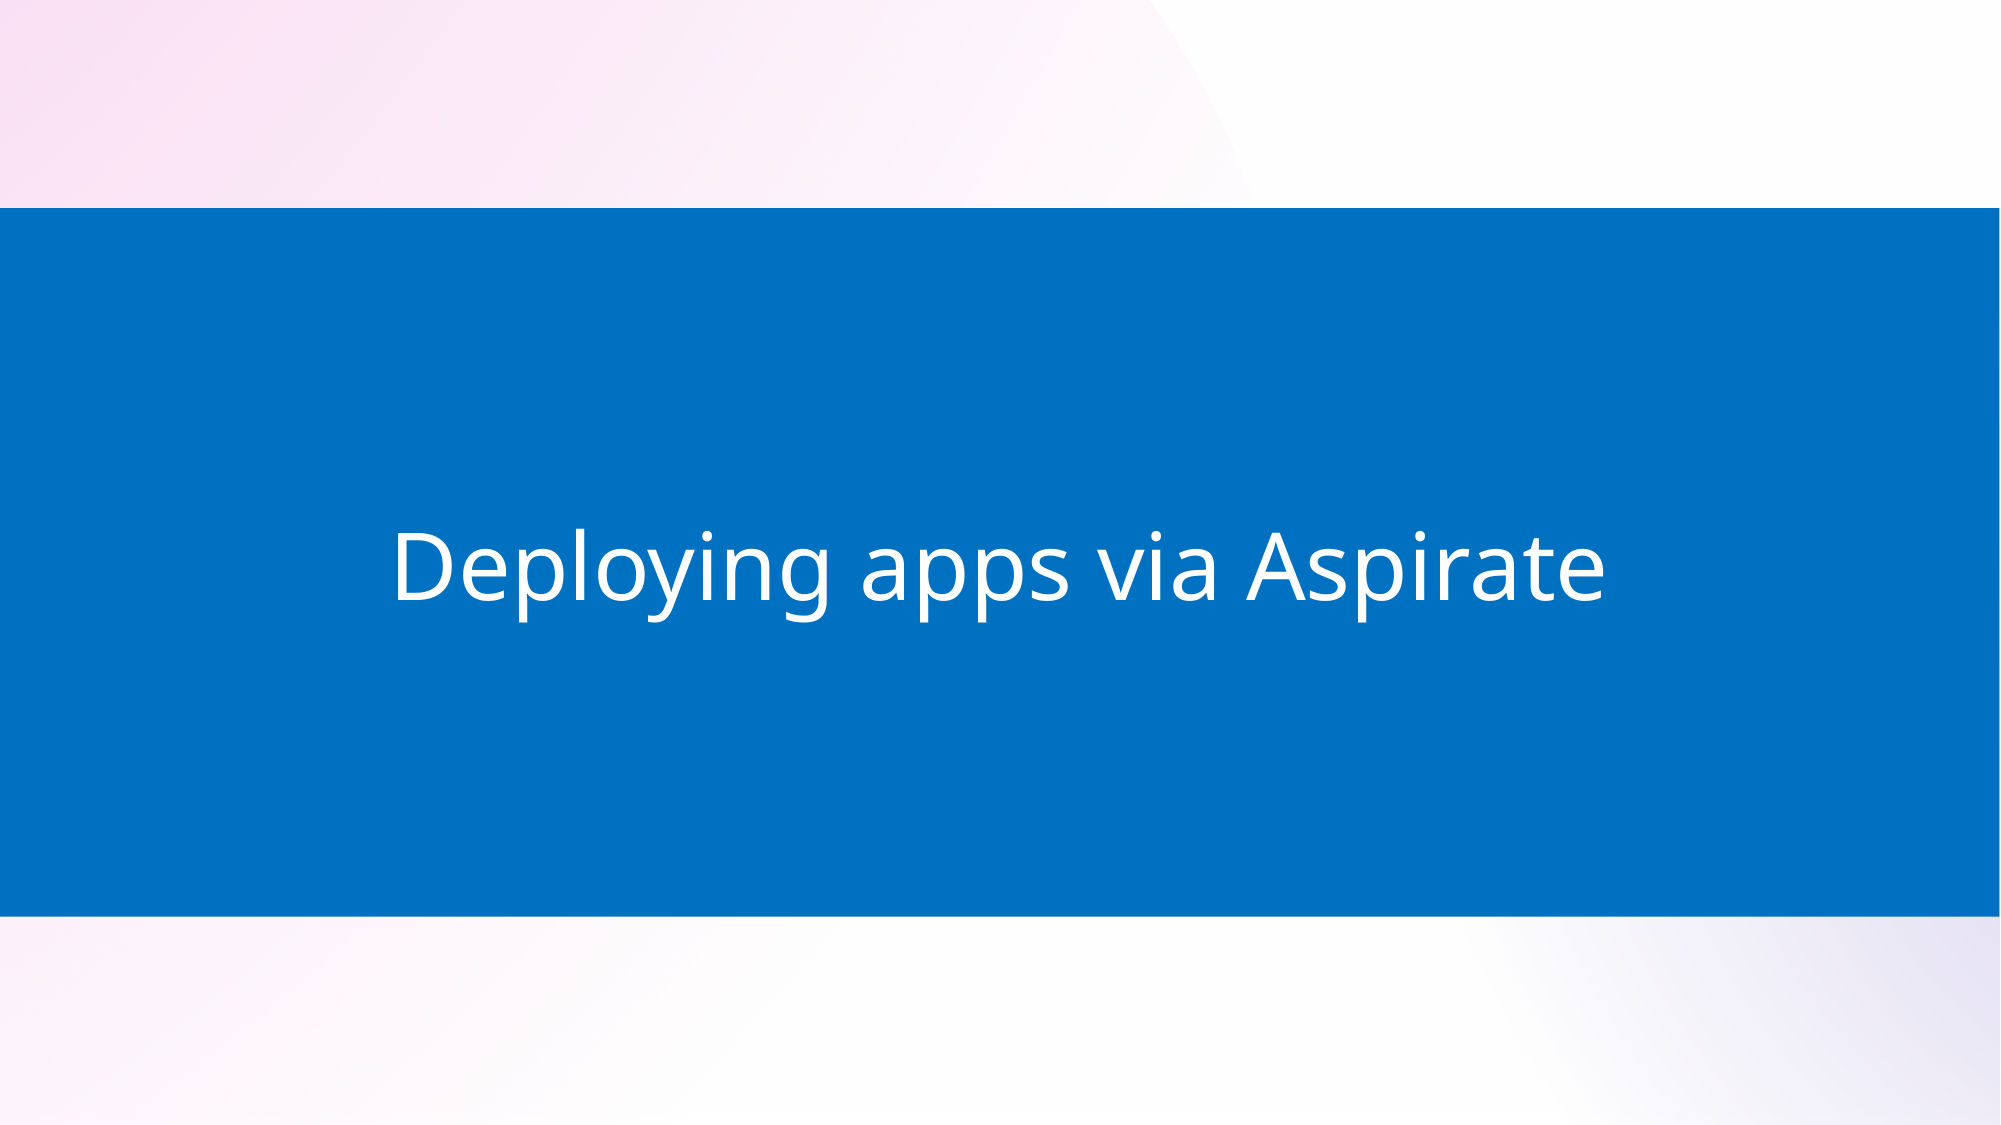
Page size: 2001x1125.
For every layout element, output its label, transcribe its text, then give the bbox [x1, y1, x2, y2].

picture [0, 0, 2001, 1125]
text_box Deploying apps via Aspirate [0, 207, 2000, 918]
